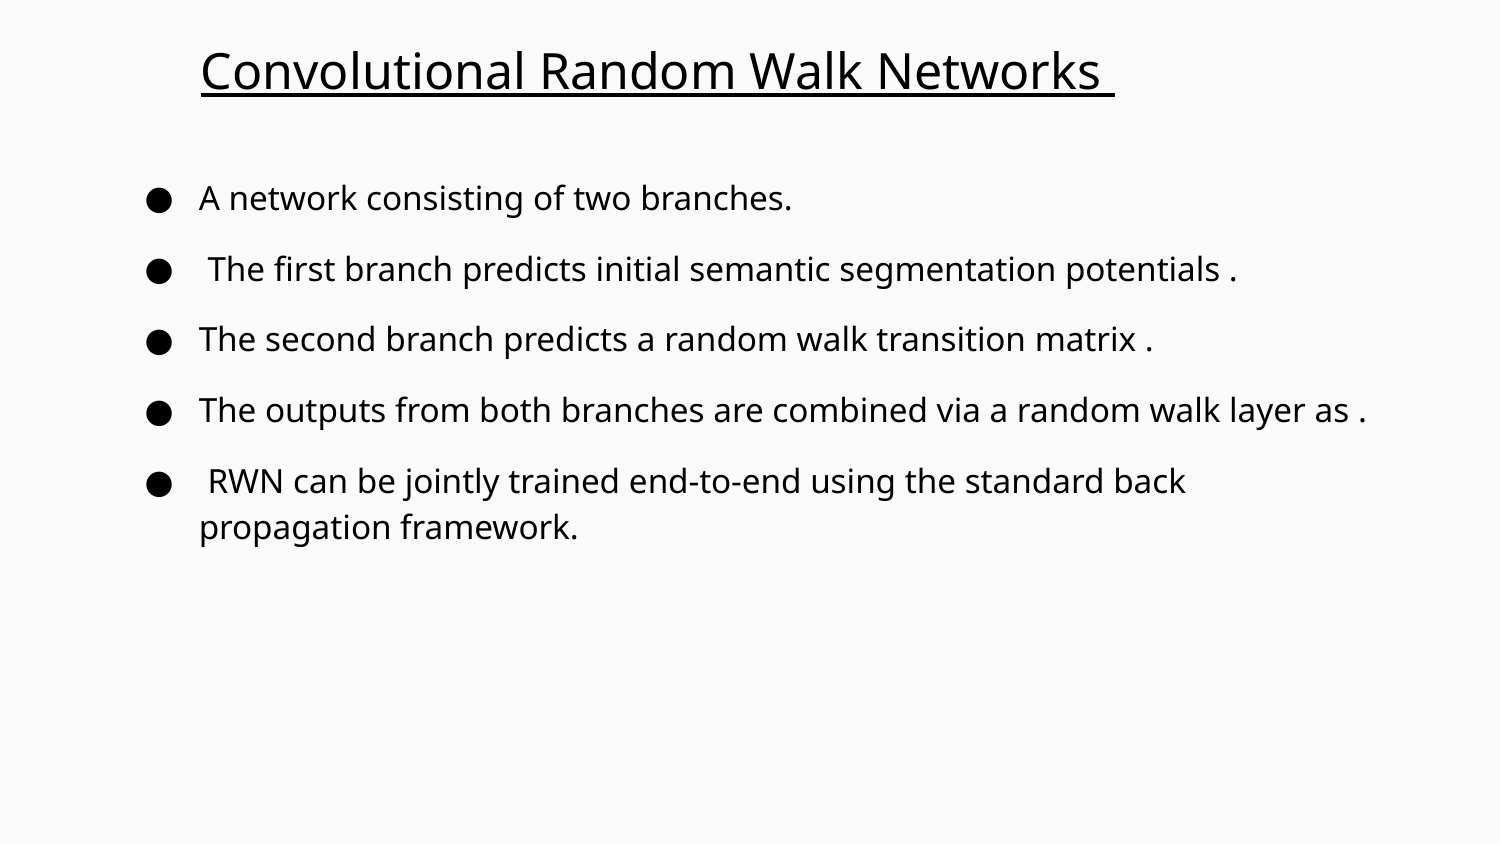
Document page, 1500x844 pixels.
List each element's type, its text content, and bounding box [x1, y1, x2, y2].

text_box A network consisting of two branches. The first branch predicts initial semantic segmentation potentials . The second branch predicts a random walk transition matrix . The outputs from both branches are combined via a random walk layer as . RWN can be jointly trained end-to-end using the standard back propagation framework. [108, 155, 1392, 763]
text_box Convolutional Random Walk Networks [185, 24, 1354, 95]
